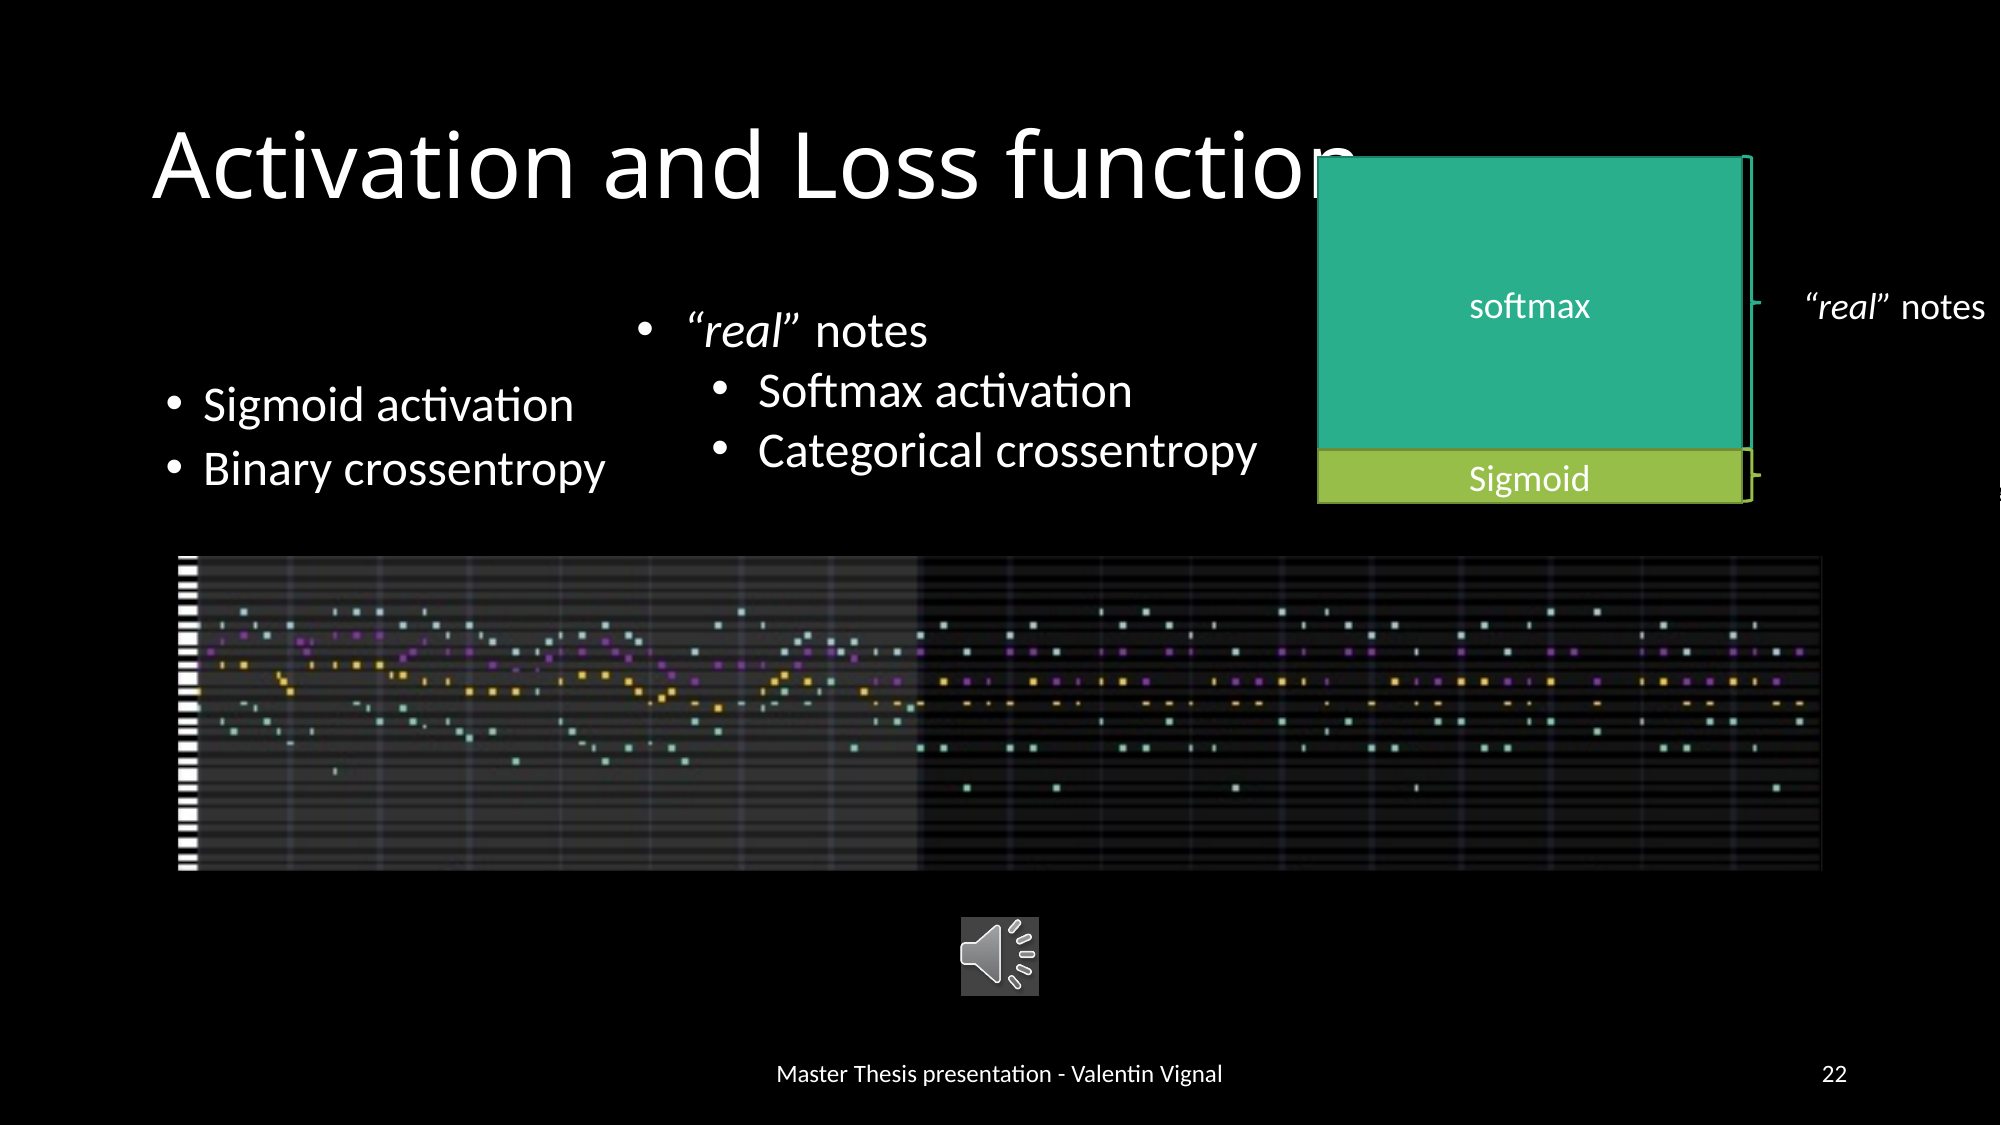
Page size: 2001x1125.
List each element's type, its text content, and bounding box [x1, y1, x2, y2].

slide_number 22 [1412, 1042, 1863, 1103]
footer Master Thesis presentation - Valentin Vignal [662, 1042, 1338, 1103]
picture [177, 555, 1823, 871]
text_box “real” notes Softmax activation Categorical crossentropy [621, 290, 1274, 546]
title Activation and Loss function [137, 59, 1863, 278]
picture [959, 916, 1040, 997]
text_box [1317, 156, 2000, 508]
